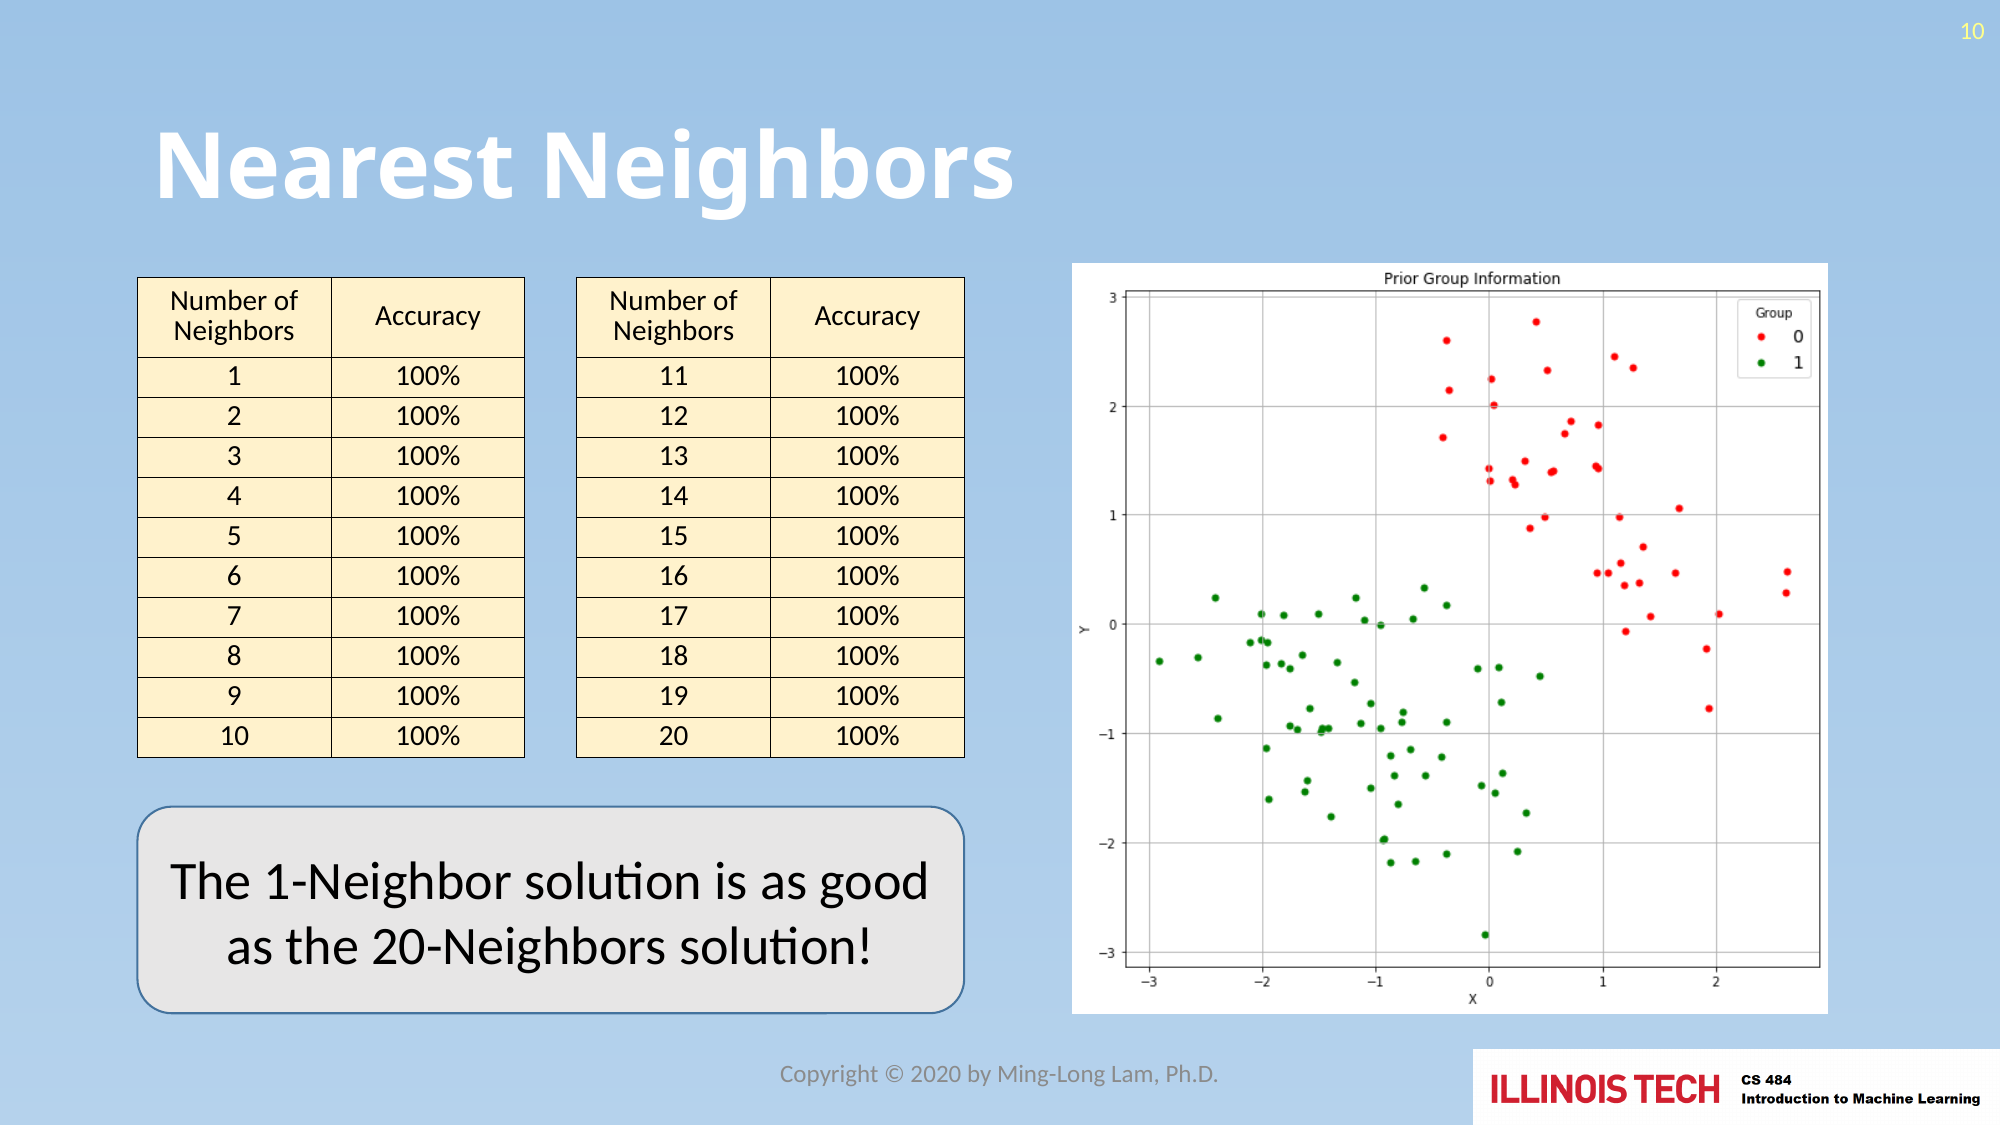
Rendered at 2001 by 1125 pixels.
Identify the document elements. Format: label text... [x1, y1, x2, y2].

table_header Accuracy [332, 278, 524, 357]
table_cell 100% [771, 718, 964, 757]
table_header Accuracy [771, 278, 964, 357]
table_cell 7 [138, 598, 331, 637]
table_cell 100% [332, 398, 524, 437]
table_cell 20 [577, 718, 770, 757]
table_cell 16 [577, 558, 770, 597]
table_cell 18 [577, 638, 770, 677]
table_cell 100% [332, 358, 524, 397]
table_cell 17 [577, 598, 770, 637]
table_cell 19 [577, 678, 770, 717]
table_cell 100% [771, 518, 964, 557]
table_cell 100% [771, 478, 964, 517]
table_cell 100% [332, 638, 524, 677]
table_cell 10 [138, 718, 331, 757]
title Nearest Neighbors [137, 59, 1863, 278]
table_cell 1 [138, 358, 331, 397]
table_header Number of Neighbors [577, 278, 770, 357]
table_cell 8 [138, 638, 331, 677]
table_header Number of Neighbors [138, 278, 331, 357]
slide_number 10 [1550, 0, 2000, 60]
table_cell 100% [332, 718, 524, 757]
text_box The 1-Neighbor solution is as good as the 20-Neighbors solution! [136, 805, 966, 1015]
table_cell 100% [771, 558, 964, 597]
table_cell 3 [138, 438, 331, 477]
table_cell 100% [771, 638, 964, 677]
table_cell 100% [332, 478, 524, 517]
table_cell 14 [577, 478, 770, 517]
picture [1473, 1049, 2000, 1125]
picture [1072, 263, 1828, 1014]
table_cell 100% [771, 678, 964, 717]
table_cell 100% [332, 678, 524, 717]
table_cell 4 [138, 478, 331, 517]
table_cell 100% [332, 558, 524, 597]
table_cell 15 [577, 518, 770, 557]
table_cell 6 [138, 558, 331, 597]
table_cell 100% [771, 598, 964, 637]
table_cell 5 [138, 518, 331, 557]
table_cell 100% [332, 518, 524, 557]
table_cell 13 [577, 438, 770, 477]
table_cell 100% [332, 438, 524, 477]
table_cell 2 [138, 398, 331, 437]
table_cell 11 [577, 358, 770, 397]
table_cell 12 [577, 398, 770, 437]
table_cell 9 [138, 678, 331, 717]
footer Copyright © 2020 by Ming-Long Lam, Ph.D. [662, 1042, 1338, 1103]
table_cell 100% [771, 438, 964, 477]
table_cell 100% [332, 598, 524, 637]
table_cell 100% [771, 358, 964, 397]
table_cell 100% [771, 398, 964, 437]
